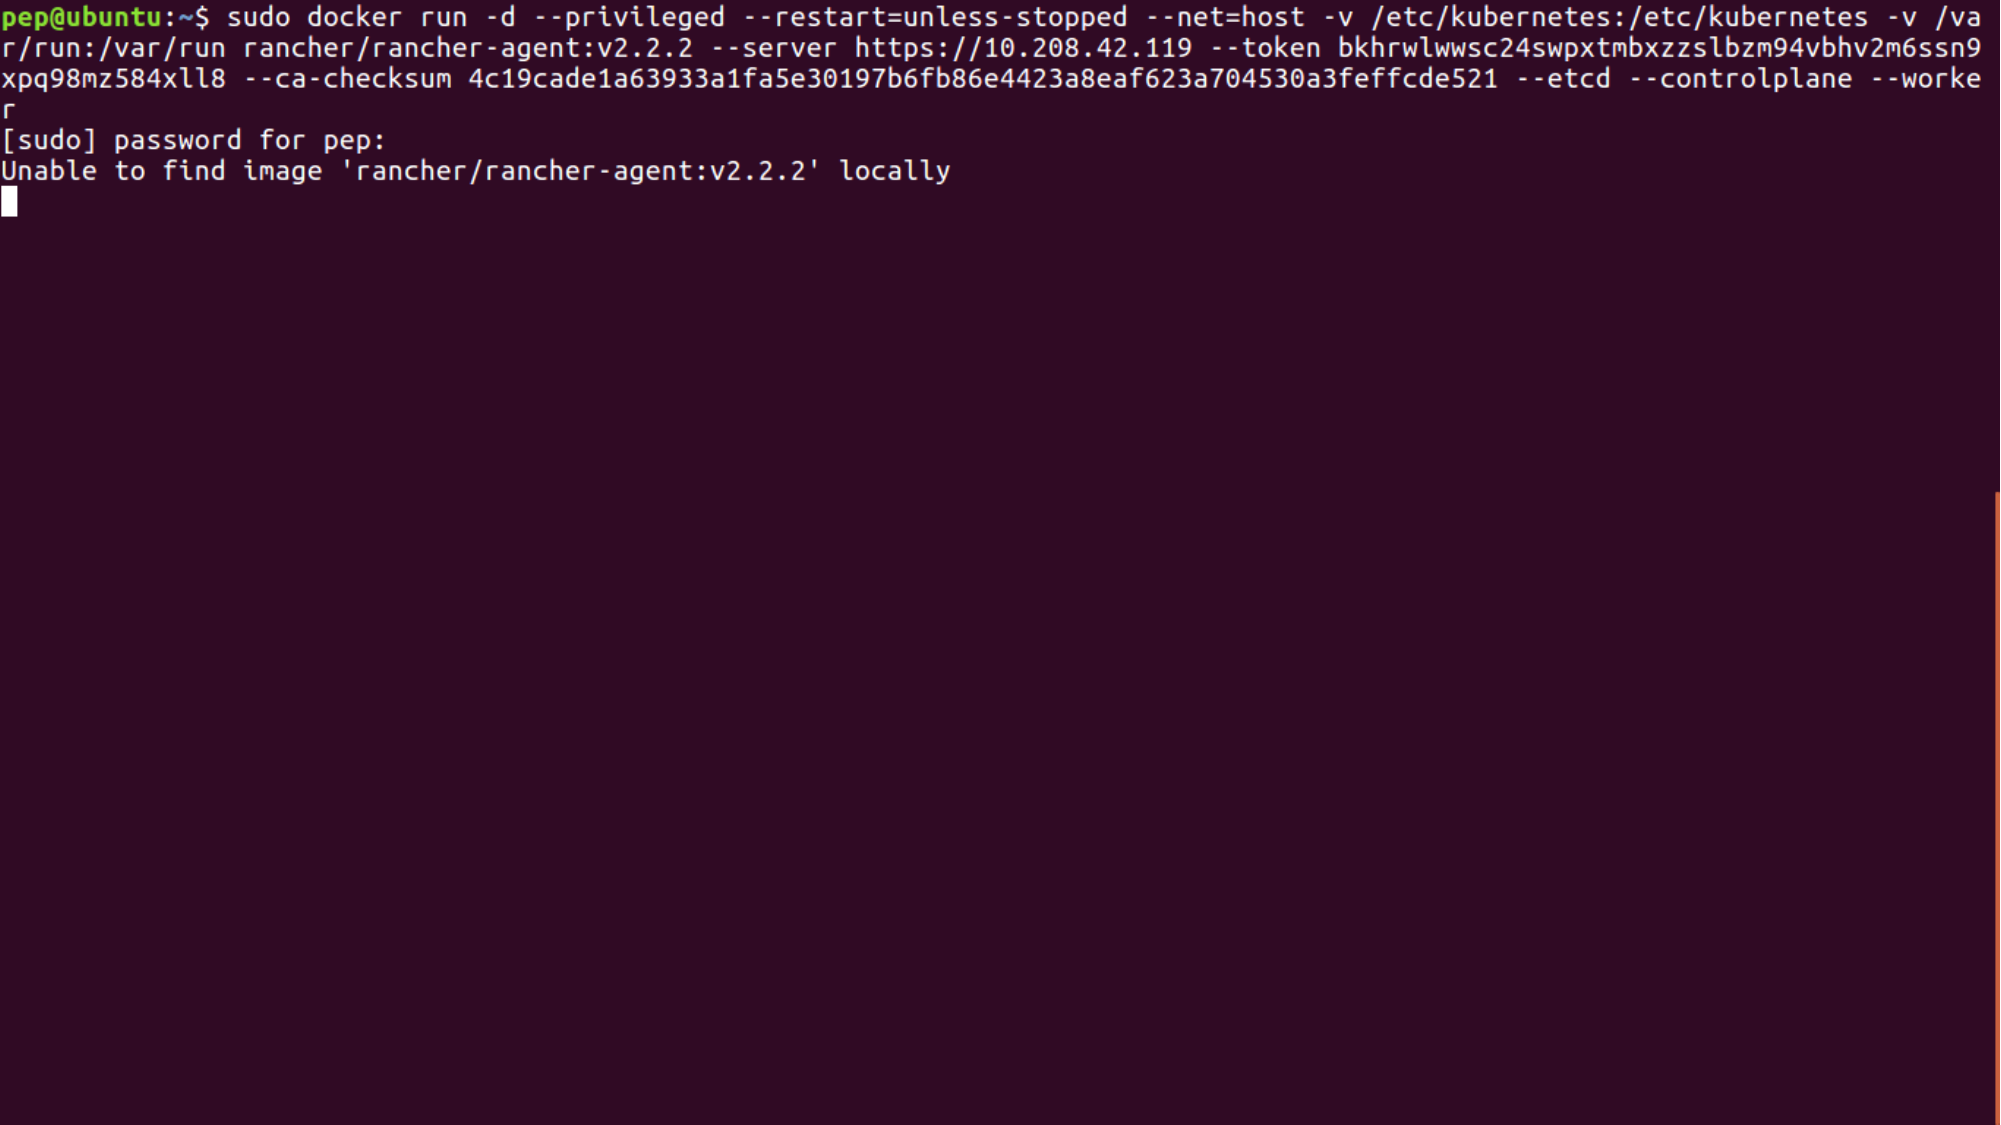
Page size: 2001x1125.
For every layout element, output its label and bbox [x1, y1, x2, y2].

list [0, 0, 2000, 1125]
